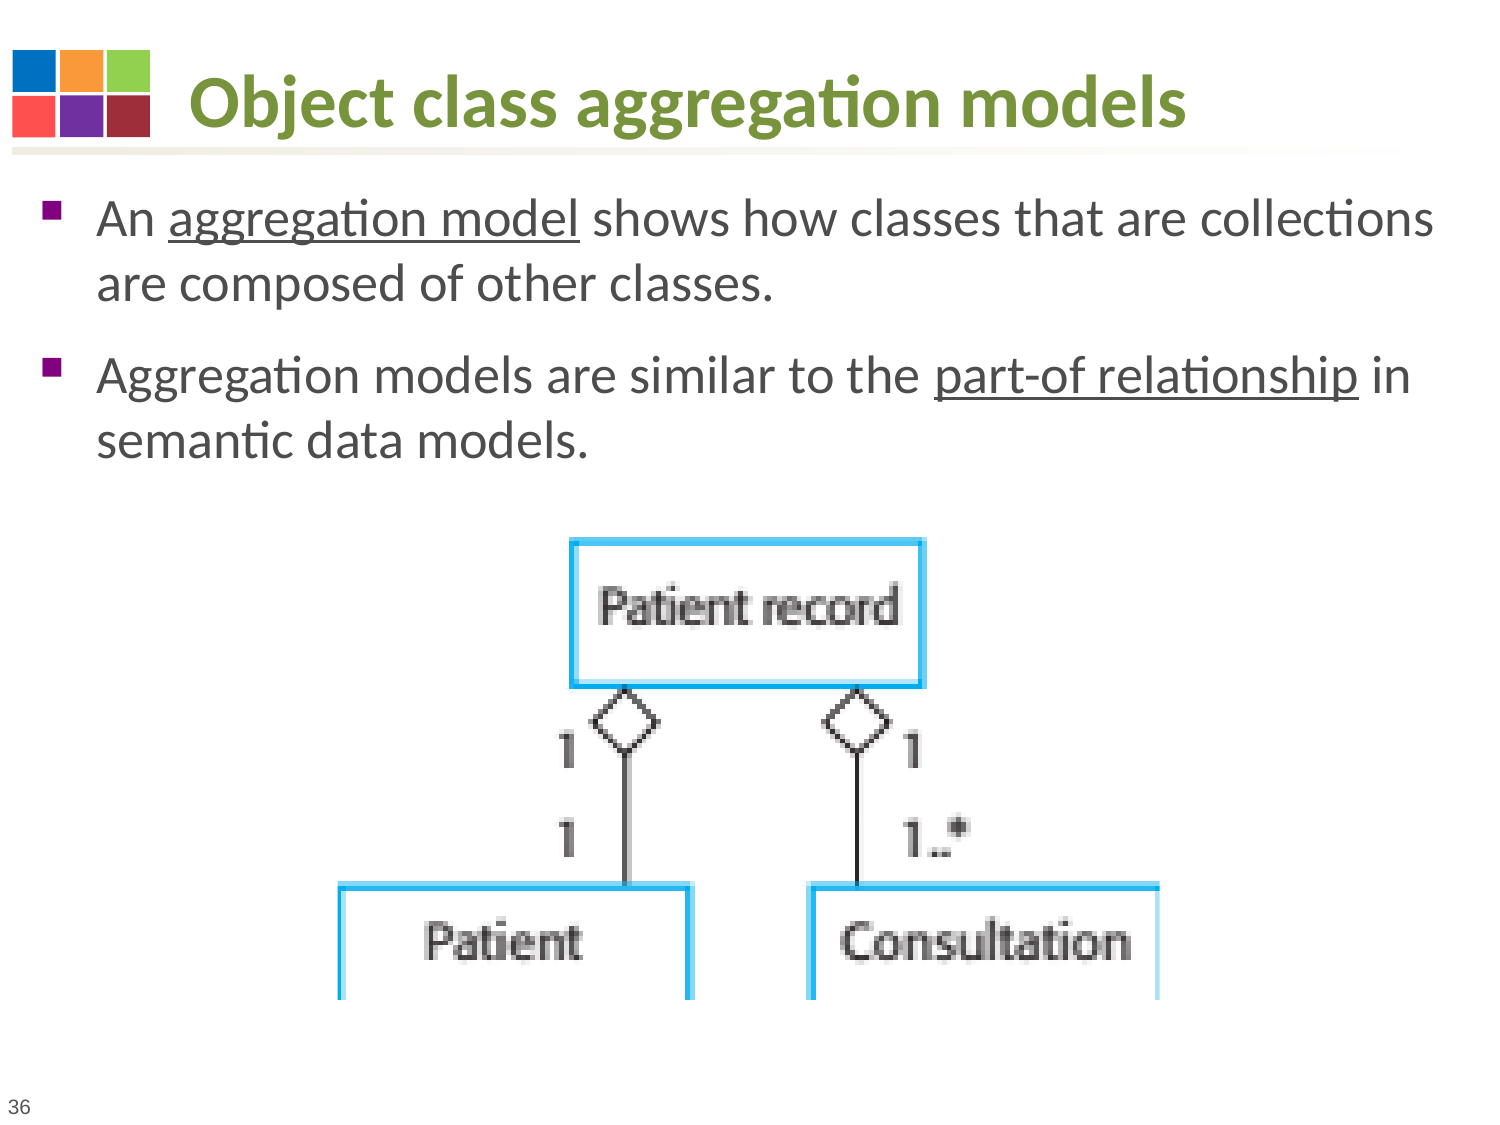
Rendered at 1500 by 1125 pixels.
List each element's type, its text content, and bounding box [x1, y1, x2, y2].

list An aggregation model shows how classes that are collections are composed of other classes. Aggregation models are similar to the part-of relationship in semantic data models. [24, 174, 1469, 1088]
picture [337, 537, 1160, 1001]
title Object class aggregation models [174, 47, 1475, 150]
